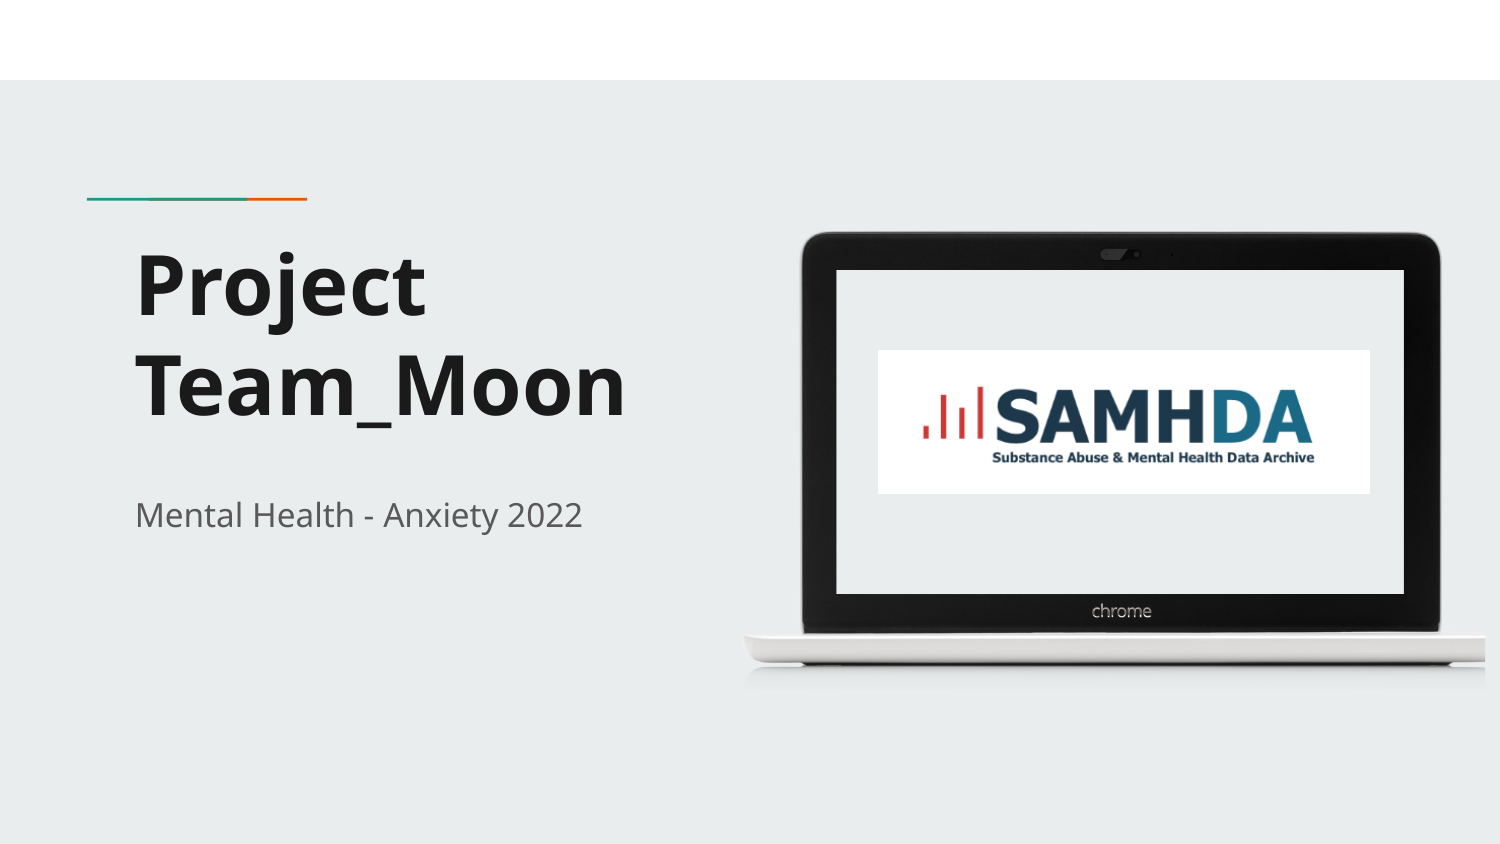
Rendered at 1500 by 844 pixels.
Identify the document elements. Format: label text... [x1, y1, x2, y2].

picture [740, 229, 1486, 693]
title Project Team_Moon [119, 216, 741, 455]
subtitle Mental Health - Anxiety 2022 [119, 479, 735, 615]
